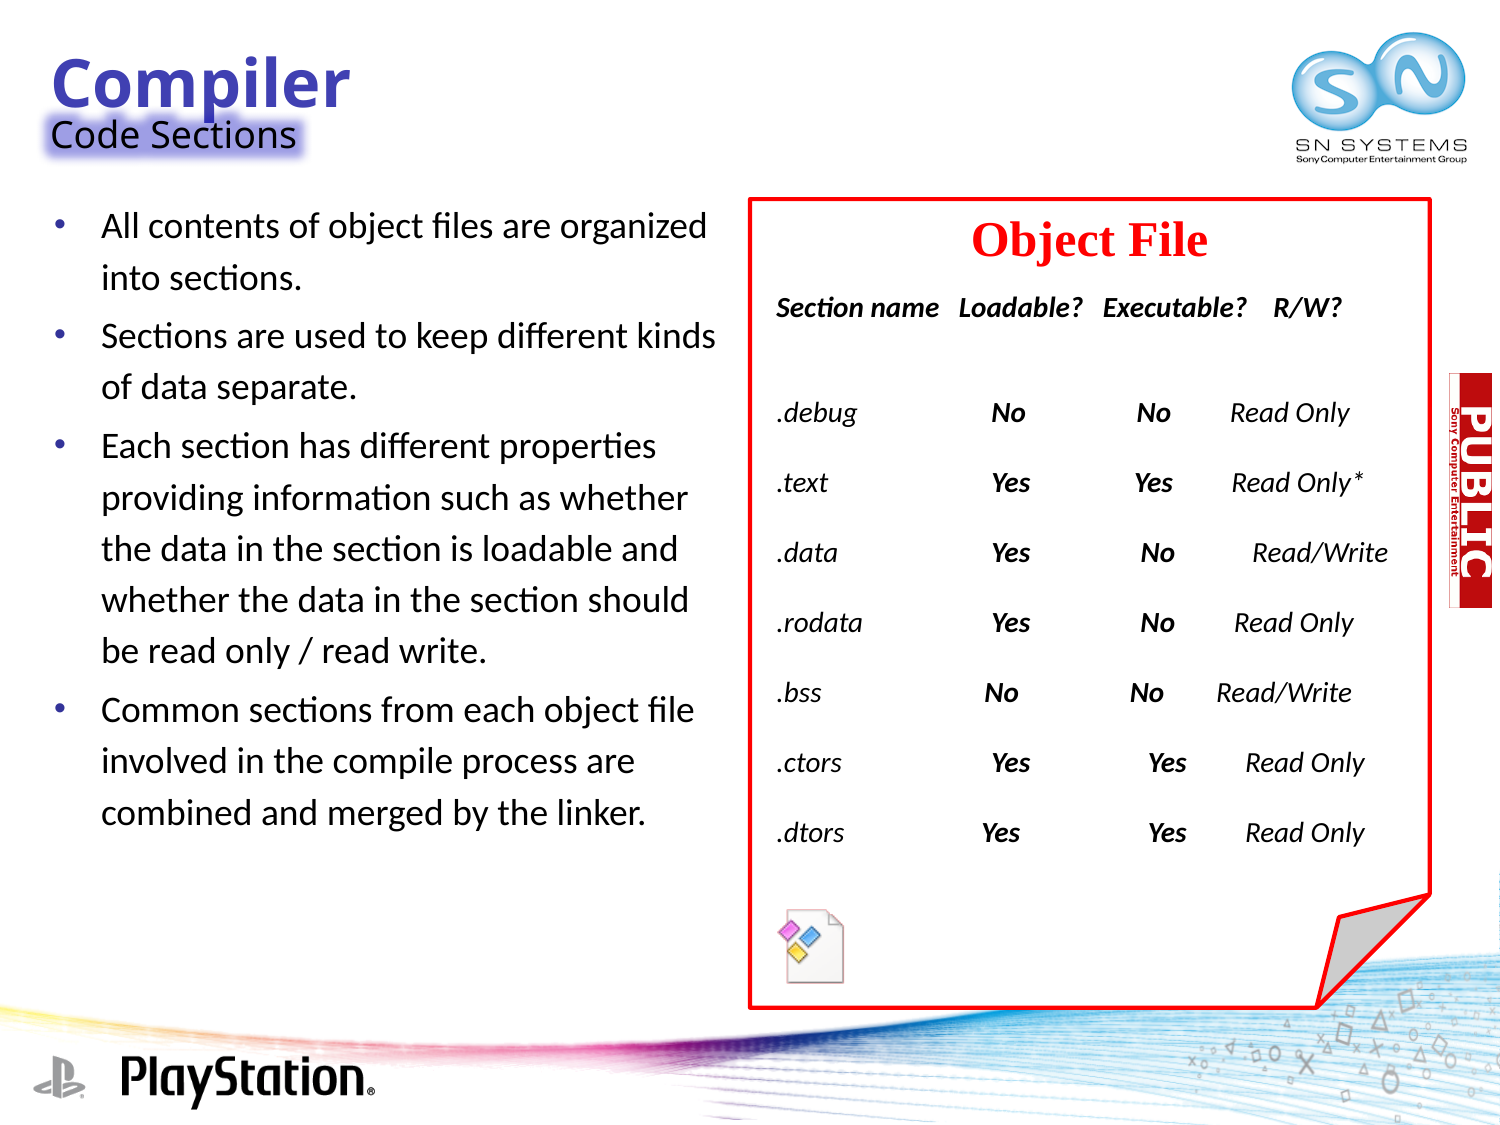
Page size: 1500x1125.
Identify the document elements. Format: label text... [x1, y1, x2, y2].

text_box Compiler [35, 33, 1172, 128]
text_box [749, 198, 1442, 1008]
picture [0, 0, 1500, 1125]
text_box Code Sections [35, 103, 868, 164]
text_box All contents of object files are organized into sections. Sections are used to keep different kinds of data separate. Each section has different properties providing information such as whether the data in the section is loadable and whether the data in the section should be read only / read write. Common sections from each object file involved in the compile process are combined and merged by the linker. [0, 187, 739, 1001]
